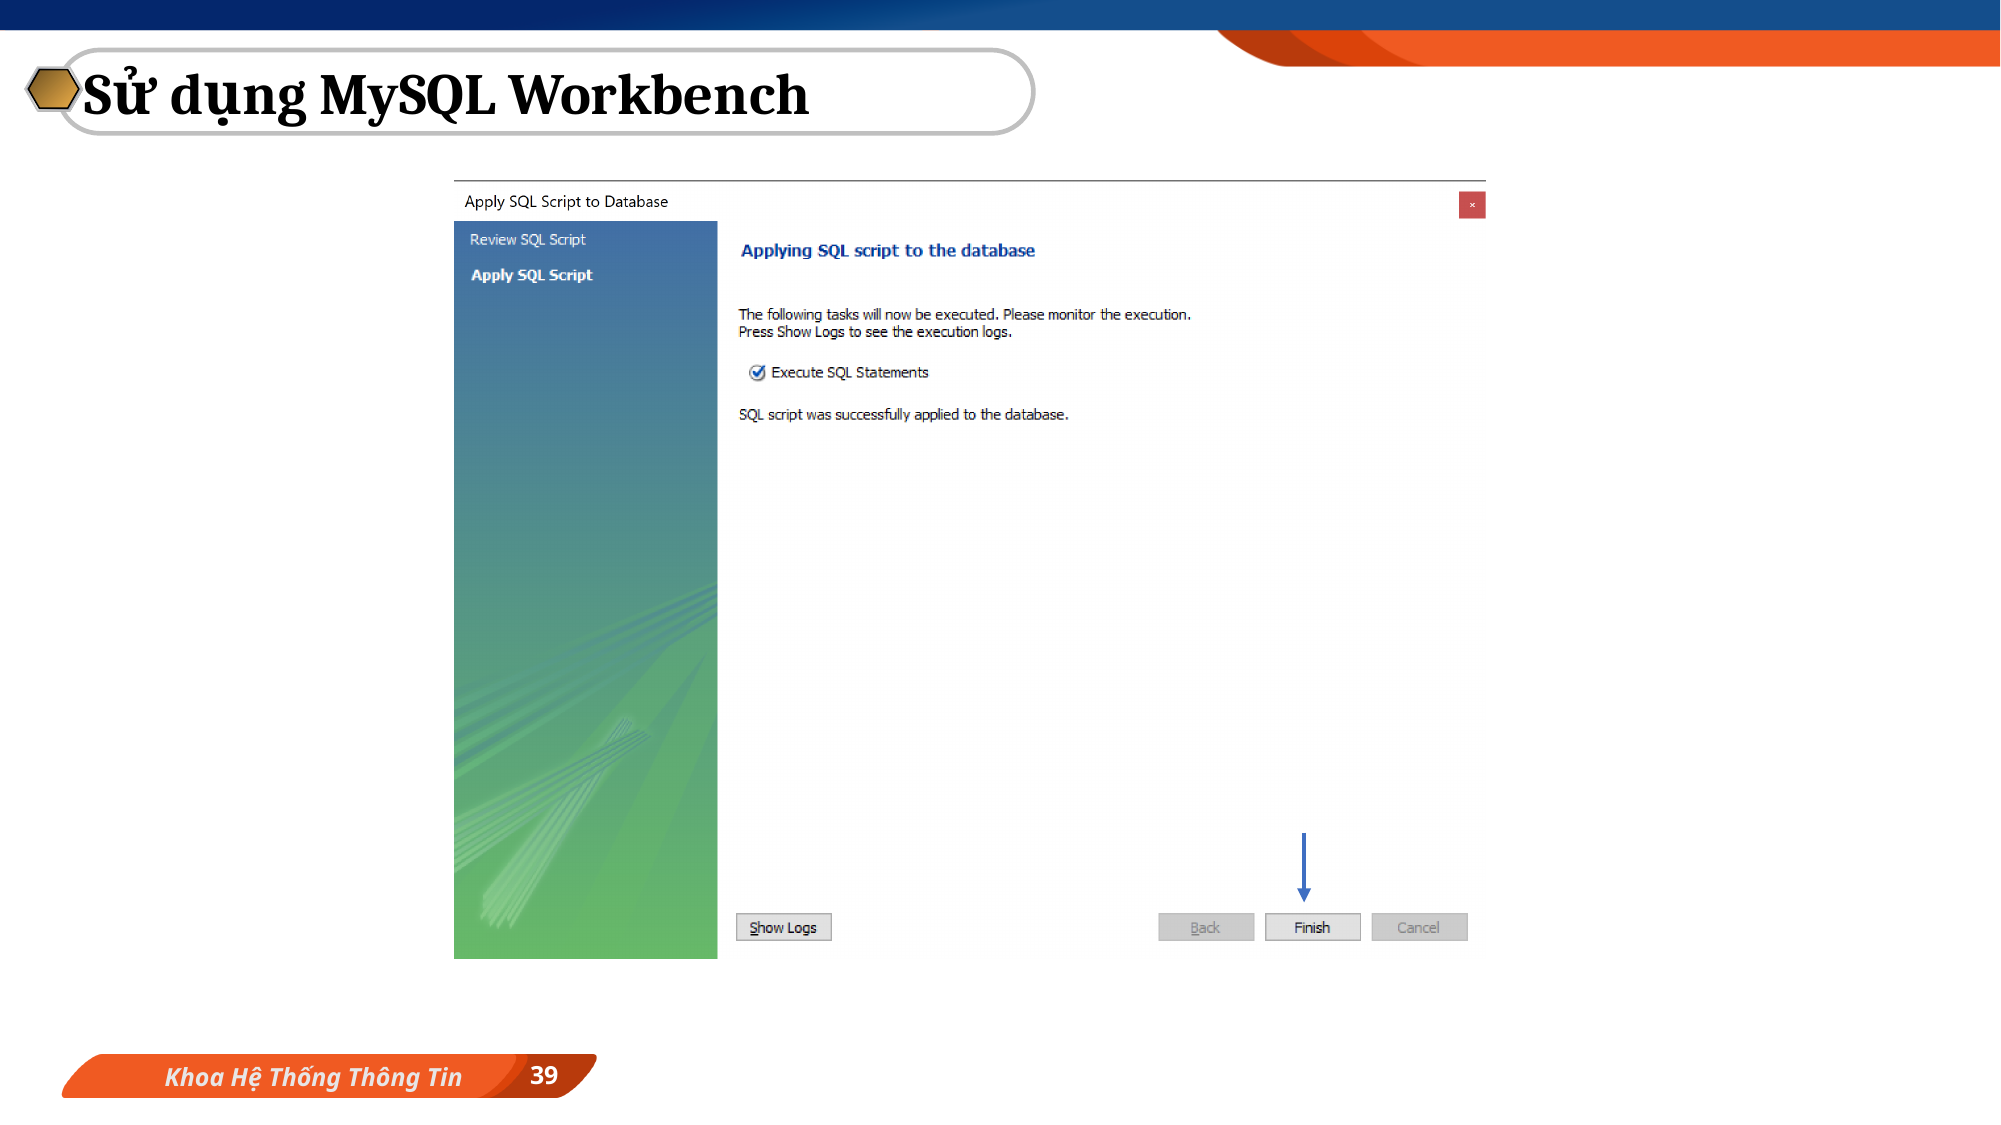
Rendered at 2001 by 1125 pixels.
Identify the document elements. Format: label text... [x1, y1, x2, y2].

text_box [24, 49, 1034, 134]
footer Khoa Hệ Thống Thông Tin [119, 1054, 508, 1098]
picture [454, 180, 1486, 959]
slide_number 39 [508, 1046, 574, 1106]
picture [34, 1017, 624, 1125]
picture [0, 0, 2001, 71]
